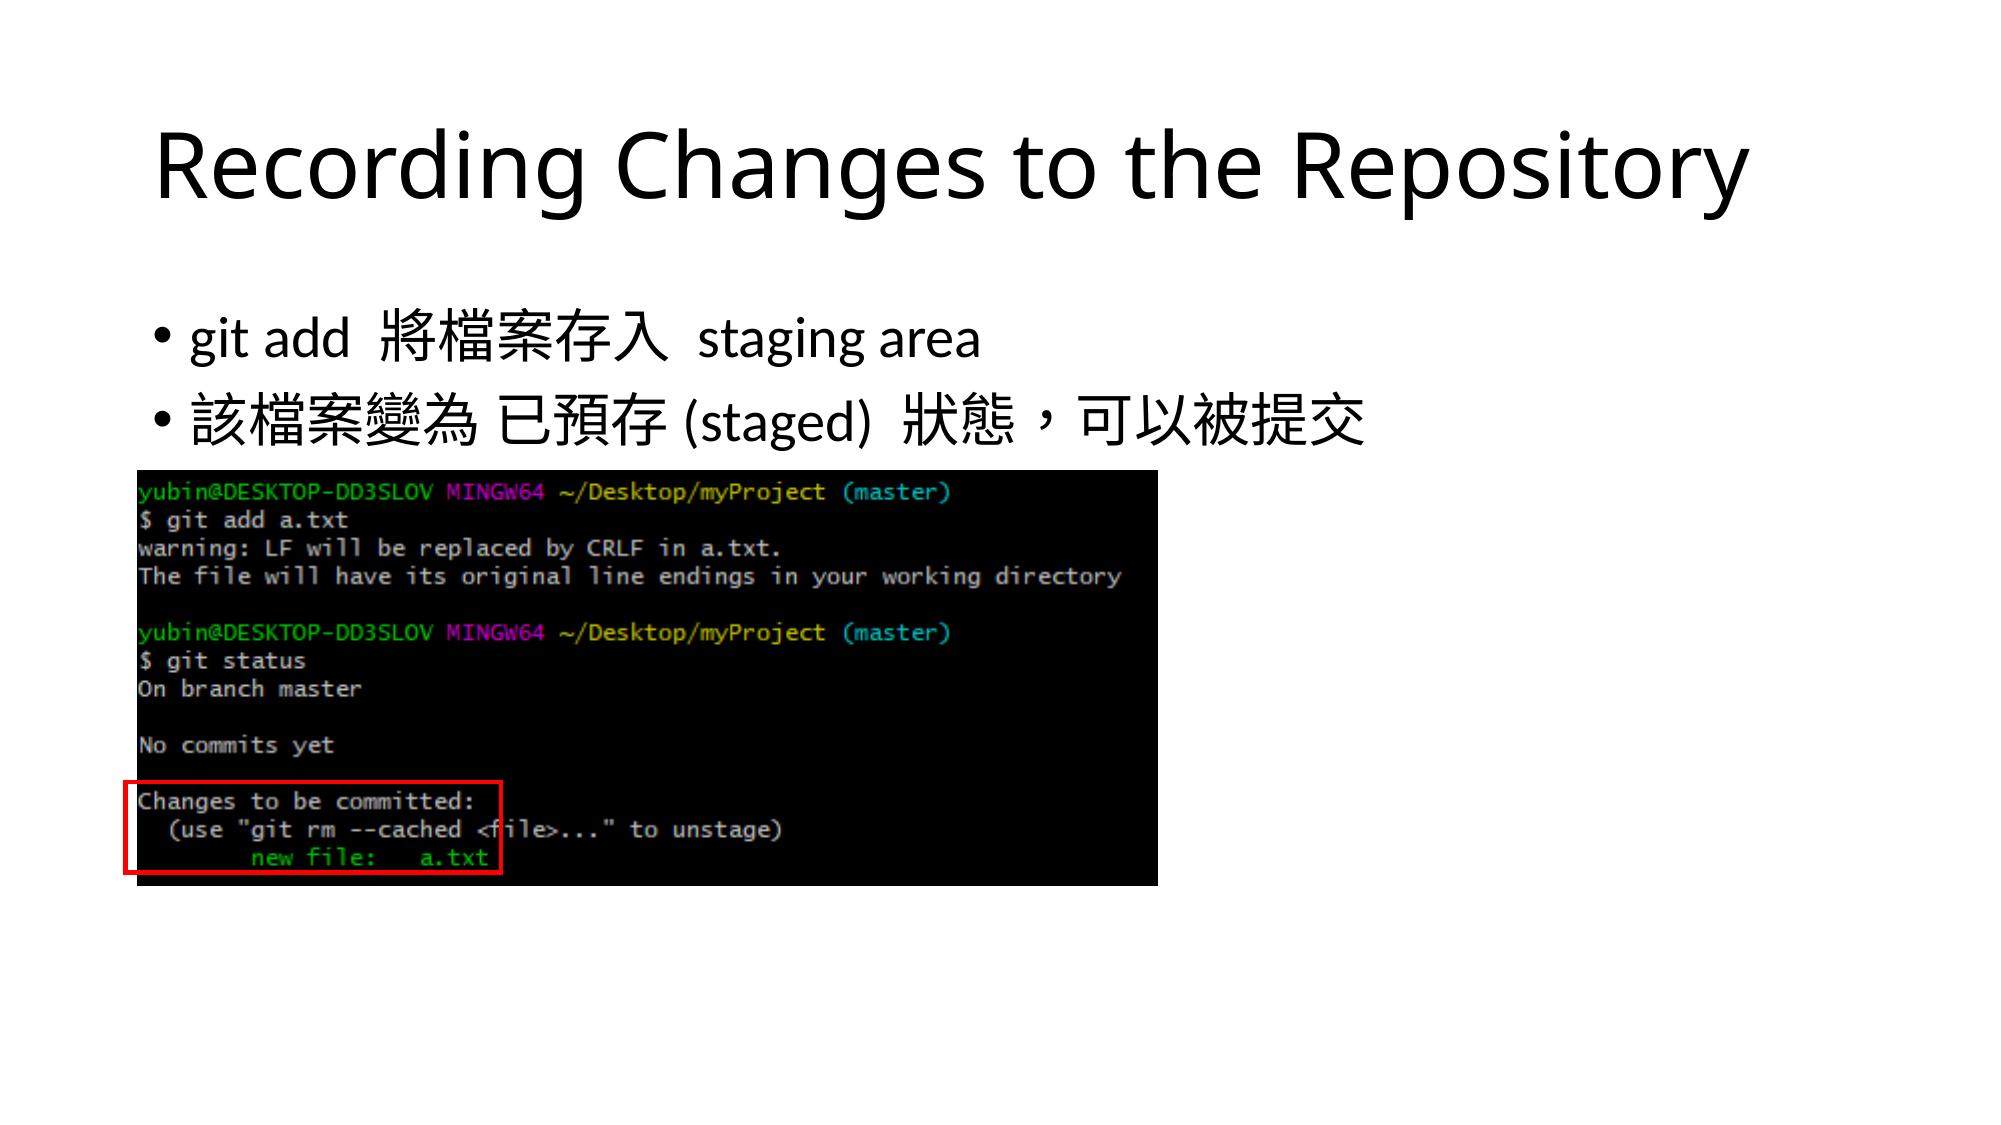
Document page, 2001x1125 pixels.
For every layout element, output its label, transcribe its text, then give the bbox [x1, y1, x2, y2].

text_box [124, 781, 137, 873]
picture [137, 470, 1158, 886]
list git add 將檔案存入 staging area 該檔案變為 已預存(staged) 狀態，可以被提交 [137, 299, 1863, 1014]
title Recording Changes to the Repository [137, 59, 1863, 278]
